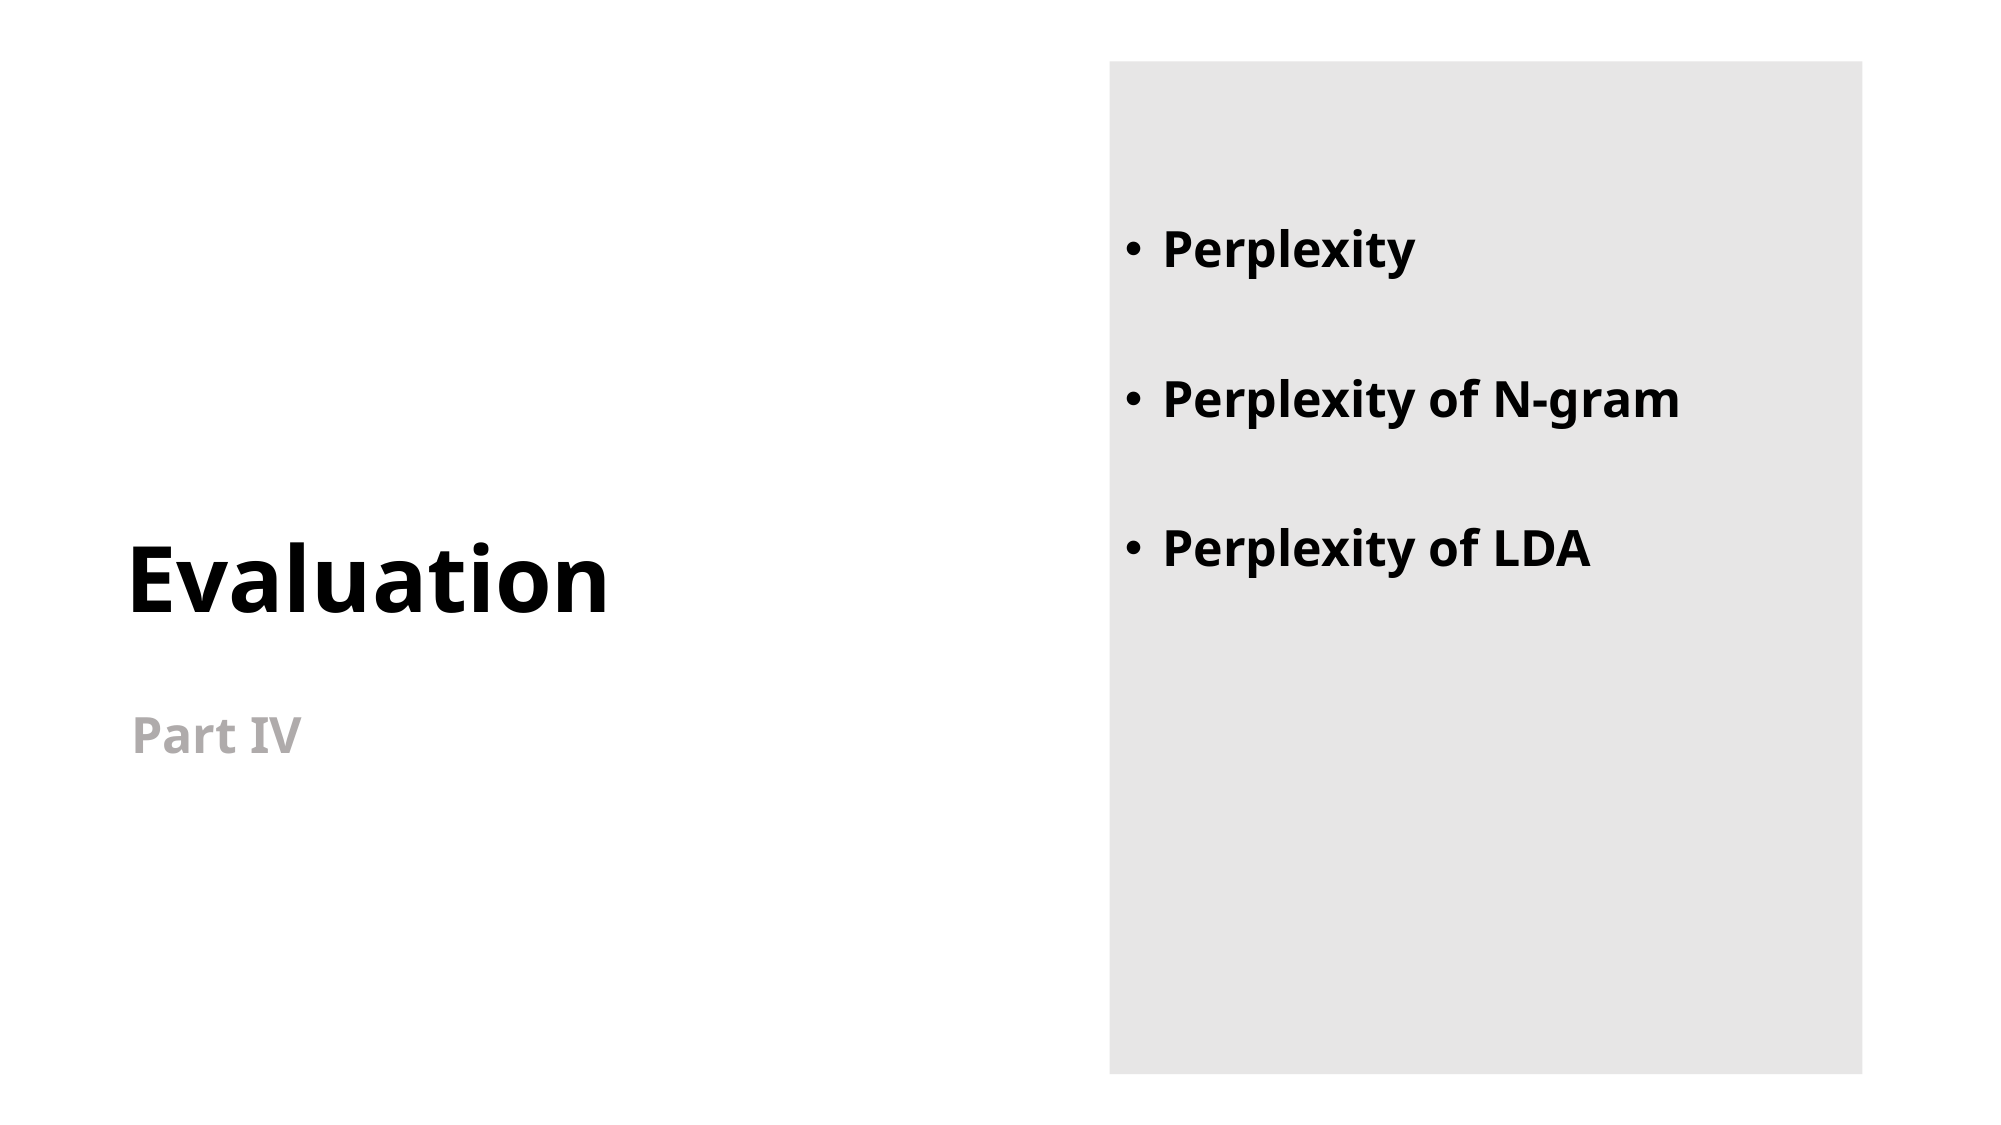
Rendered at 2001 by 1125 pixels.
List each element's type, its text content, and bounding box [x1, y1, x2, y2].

text_box Part IV [116, 628, 1268, 846]
list Perplexity Perplexity of N-gram Perplexity of LDA [1109, 61, 1863, 1075]
title Evaluation [109, 474, 1109, 692]
